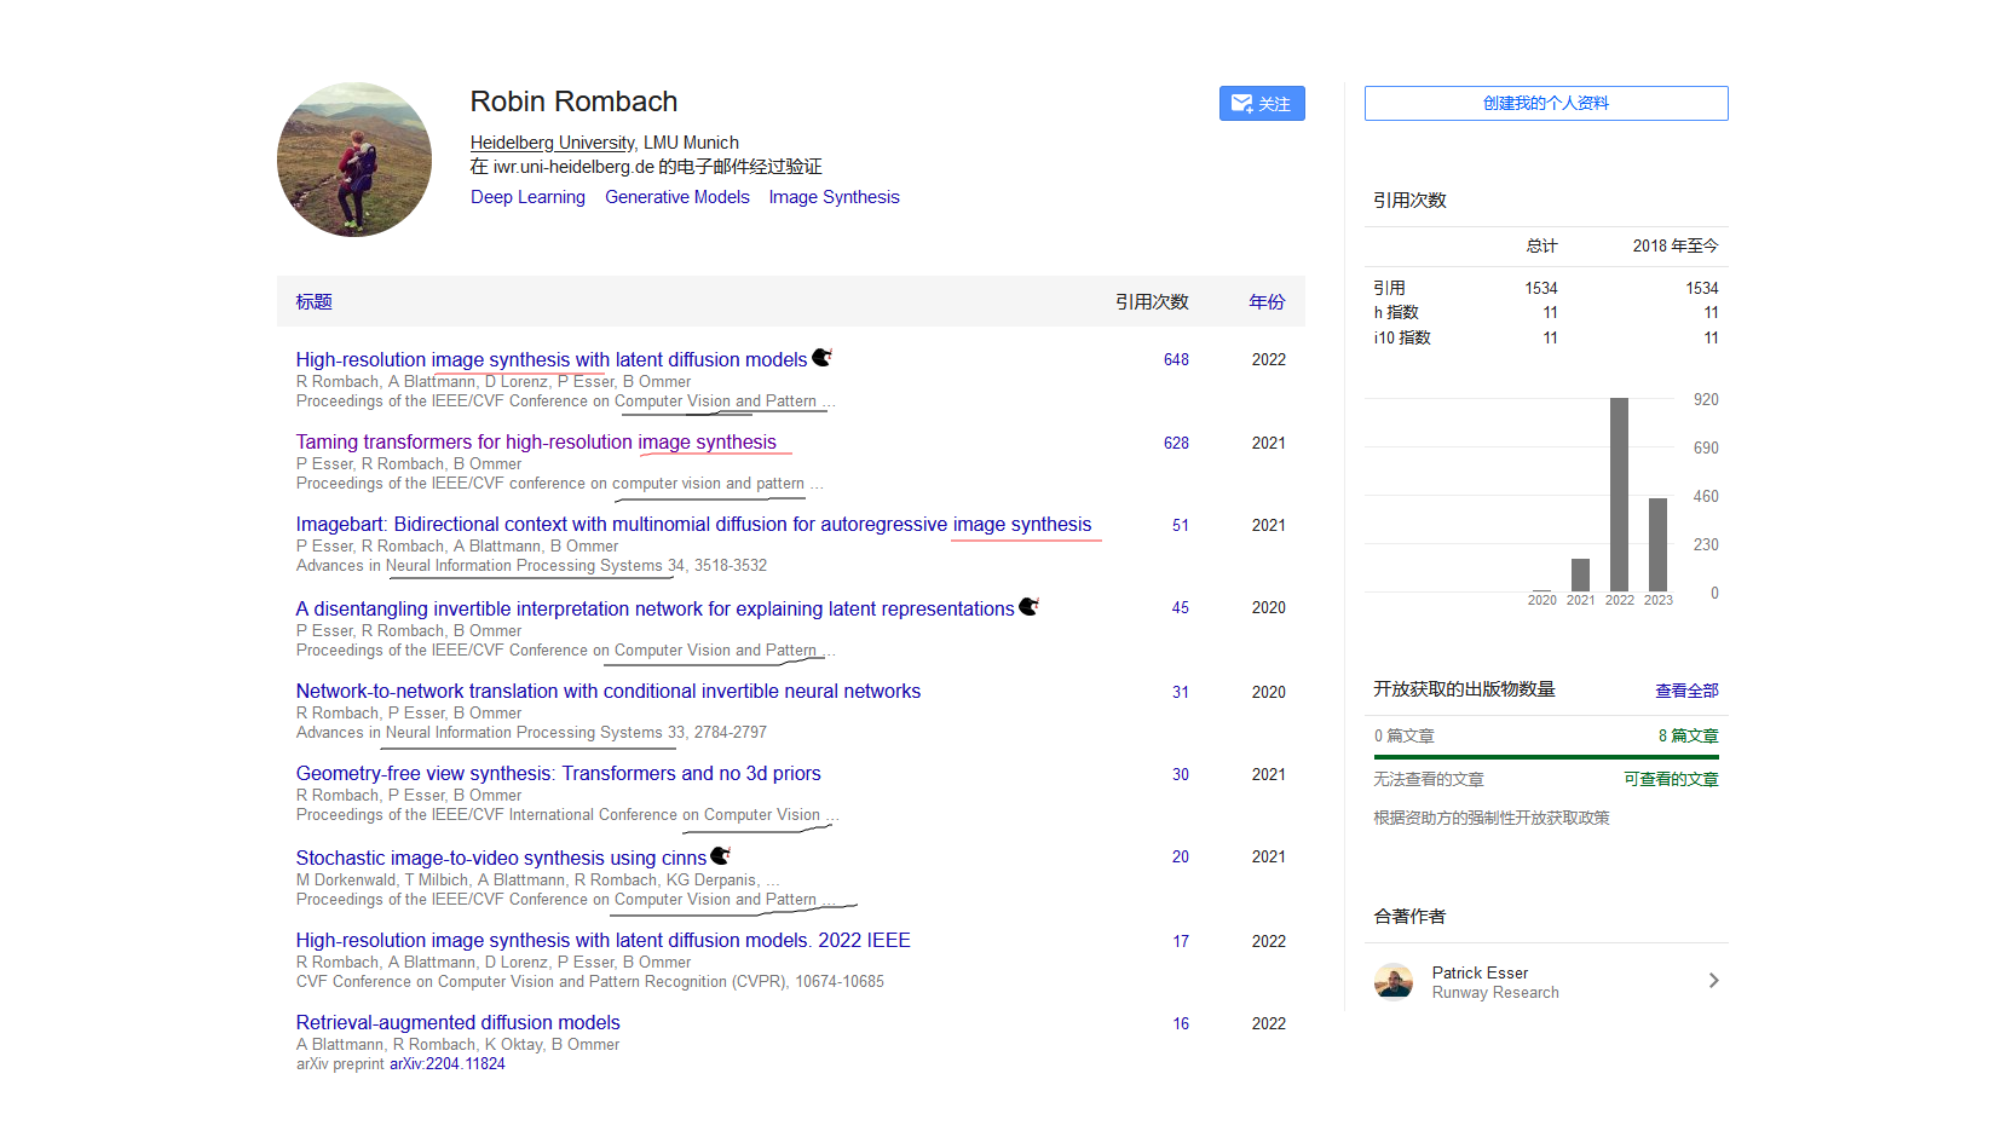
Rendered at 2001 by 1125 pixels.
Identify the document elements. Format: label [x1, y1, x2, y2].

picture [236, 46, 1764, 1079]
